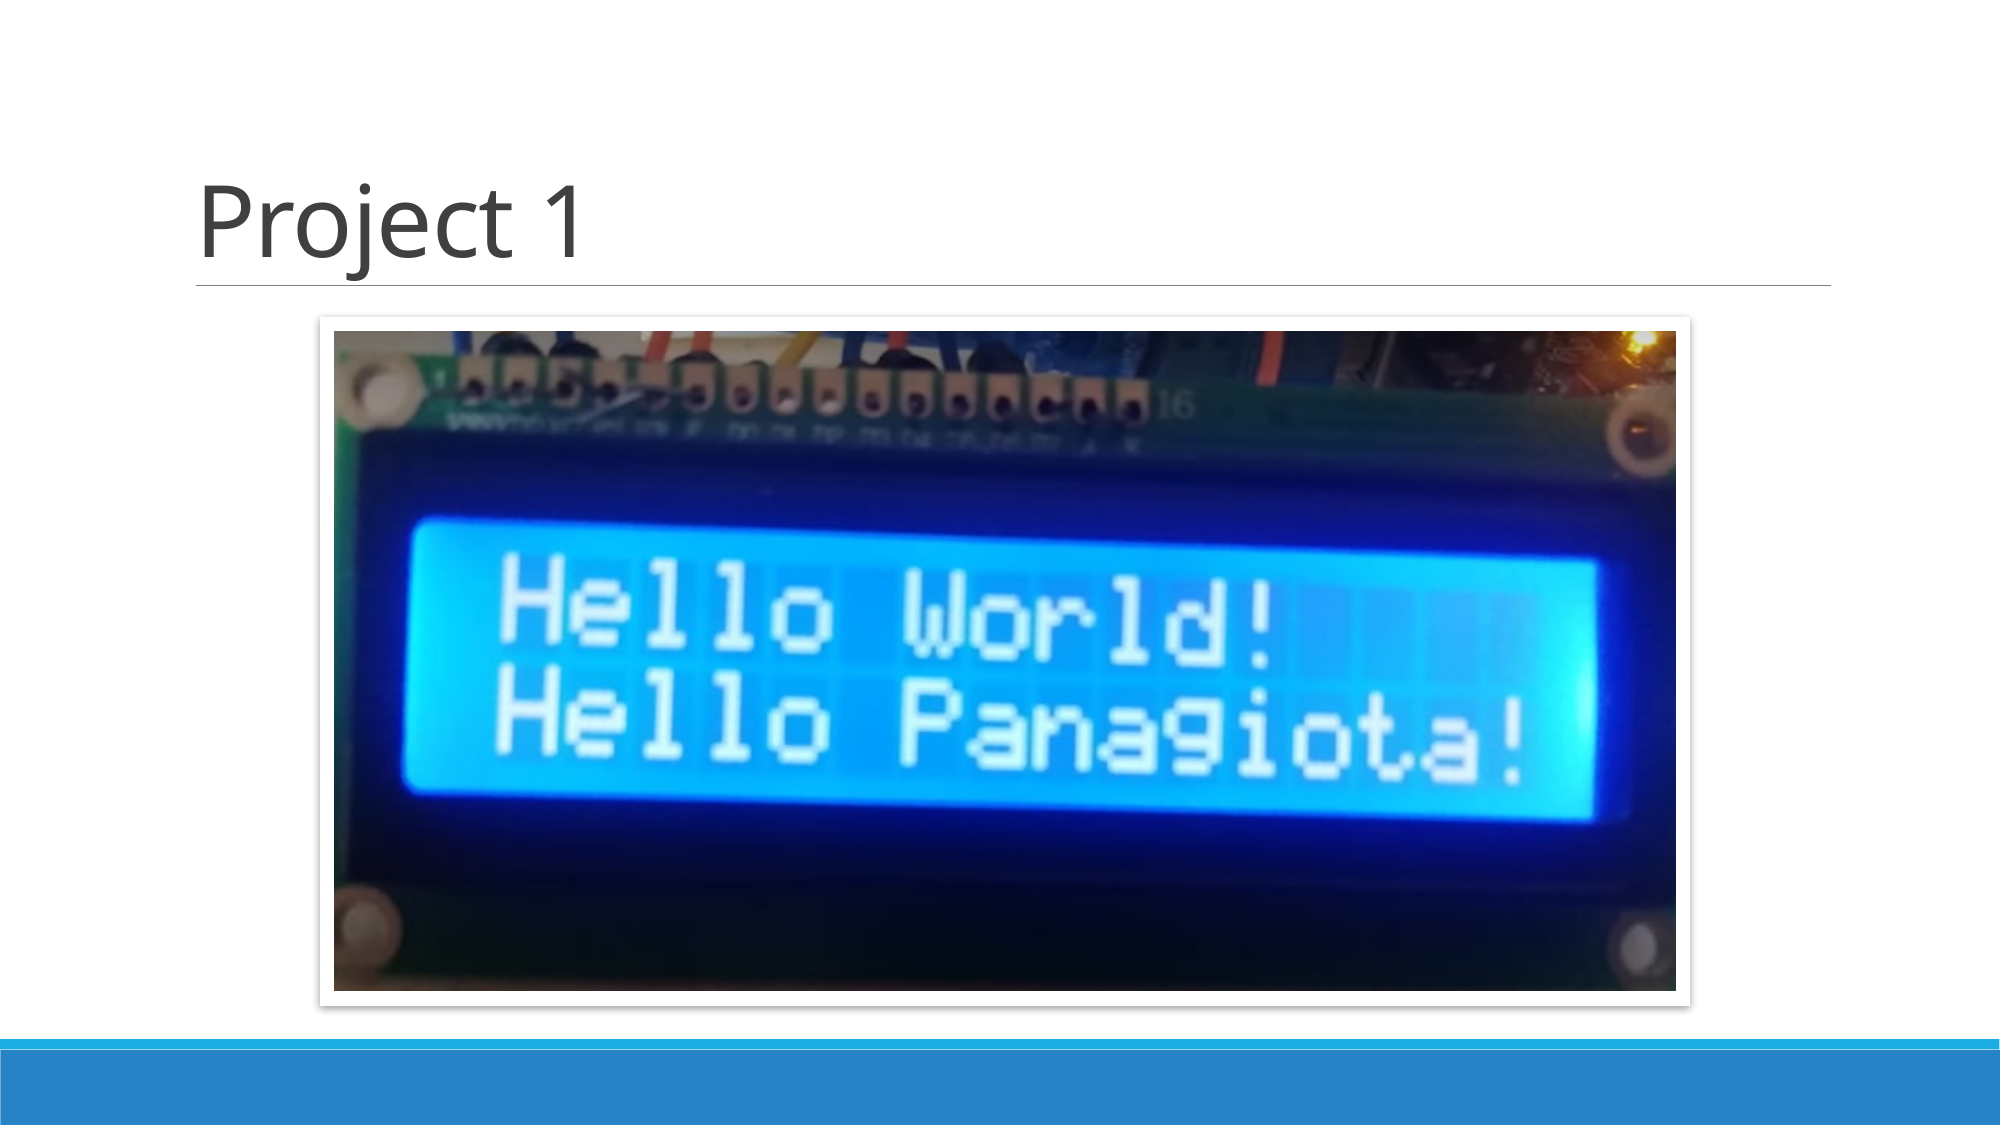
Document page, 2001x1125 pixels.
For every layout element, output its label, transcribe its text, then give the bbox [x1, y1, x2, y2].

title Project 1 [180, 47, 1830, 285]
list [333, 330, 1677, 992]
